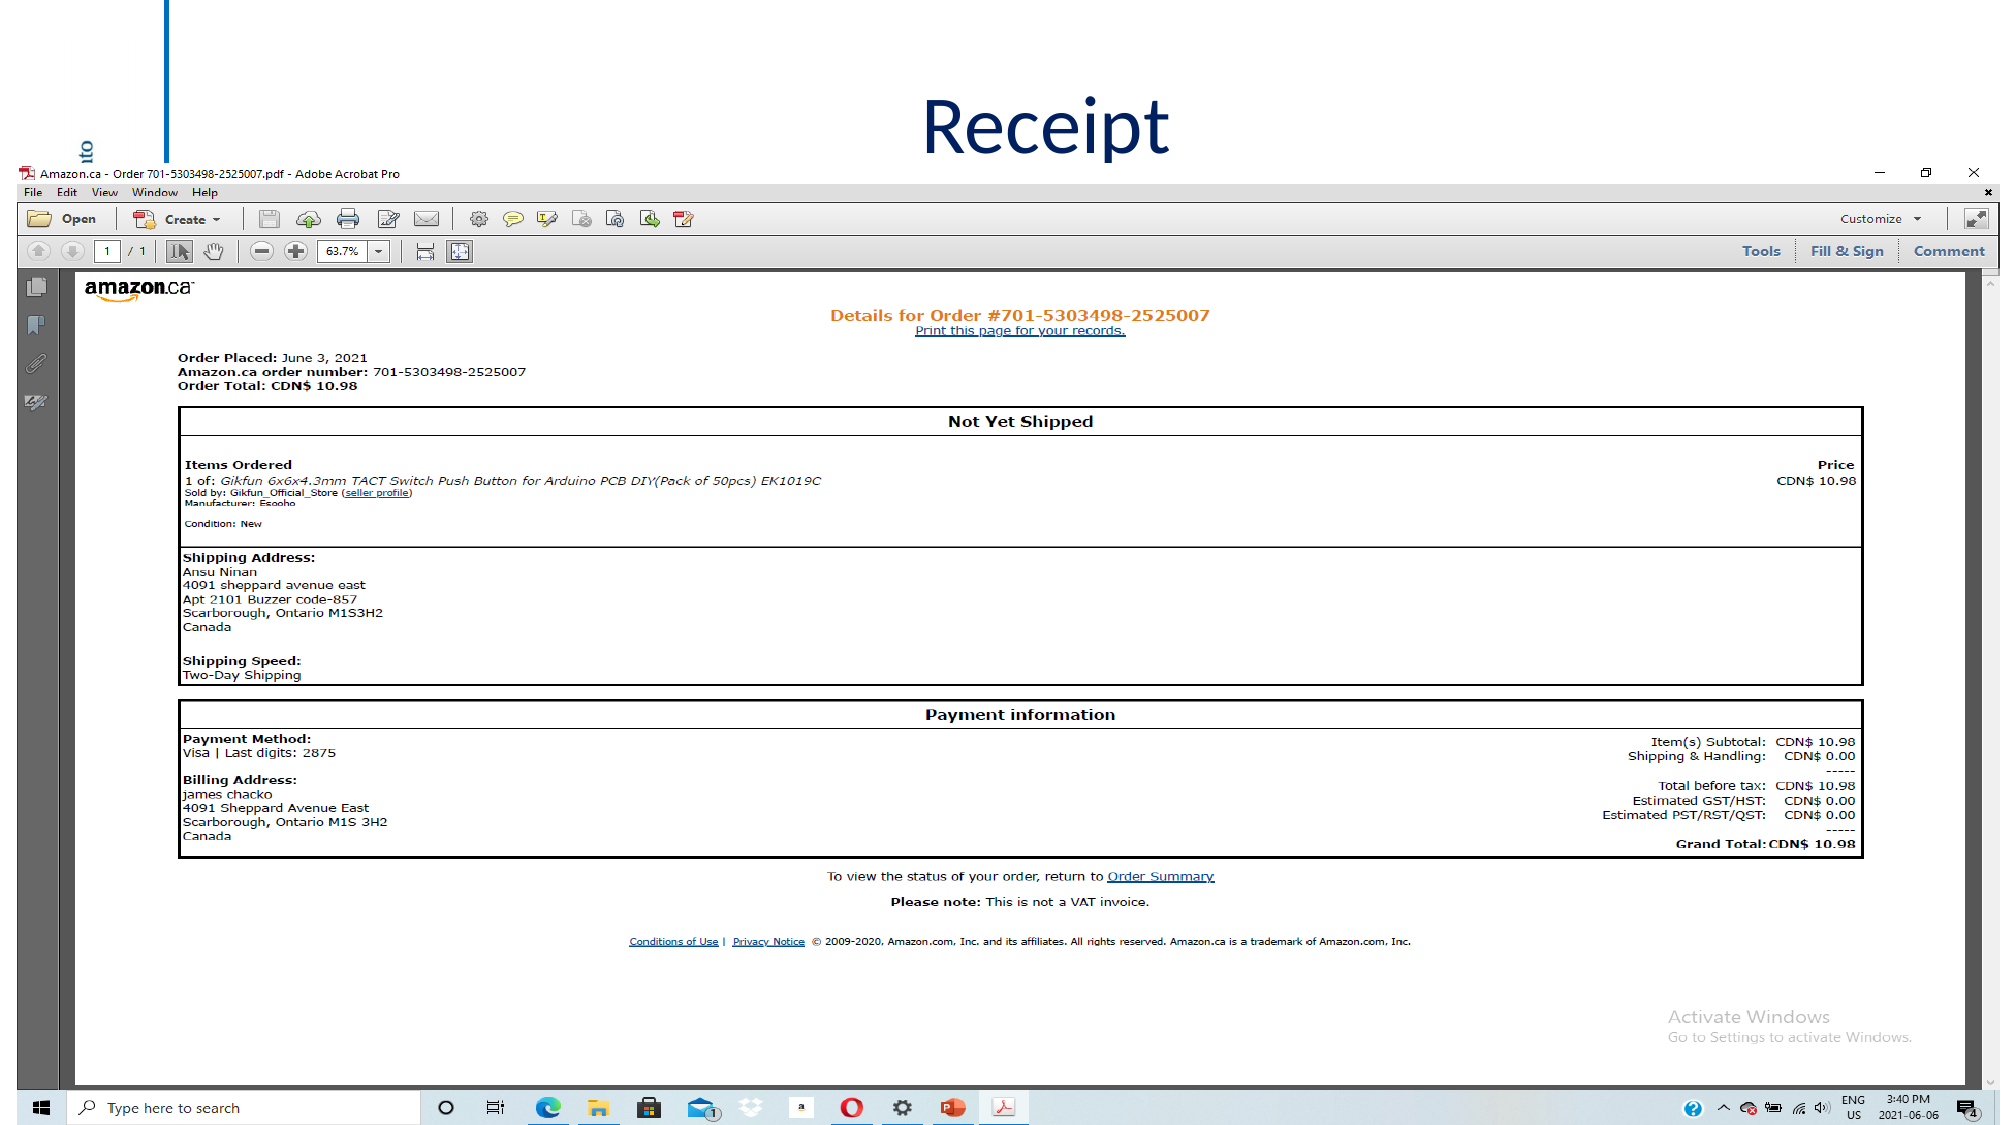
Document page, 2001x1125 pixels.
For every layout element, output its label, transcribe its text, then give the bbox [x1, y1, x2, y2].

title Receipt [196, 38, 1897, 159]
picture [17, 43, 2000, 1125]
